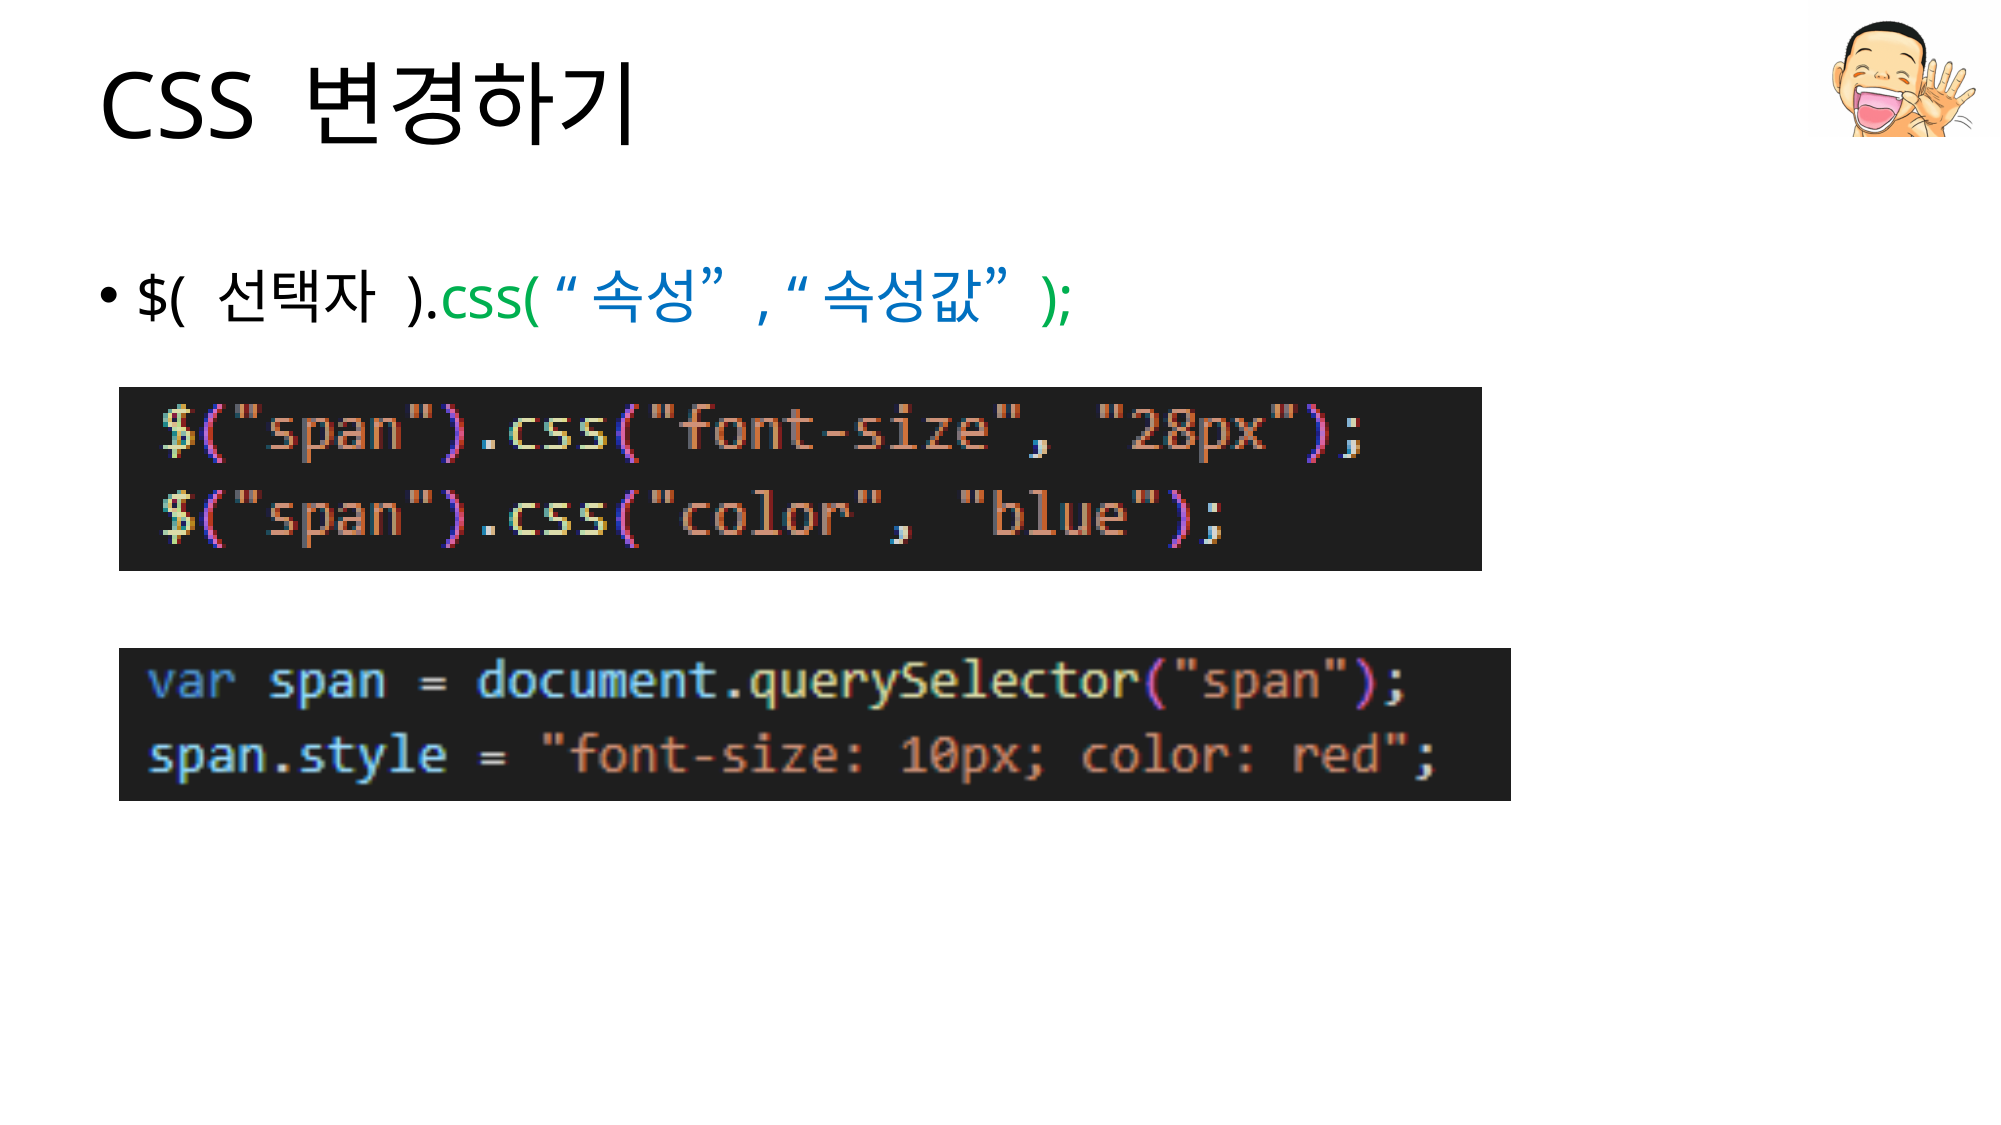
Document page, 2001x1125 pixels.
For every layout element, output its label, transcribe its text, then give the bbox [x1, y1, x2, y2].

list $( 선택자 ).css( “속성” , “속성값” ); [83, 217, 1931, 1125]
picture [119, 387, 1482, 571]
picture [119, 648, 1511, 801]
picture [1931, 0, 2000, 137]
title CSS 변경하기 [83, 0, 1931, 217]
